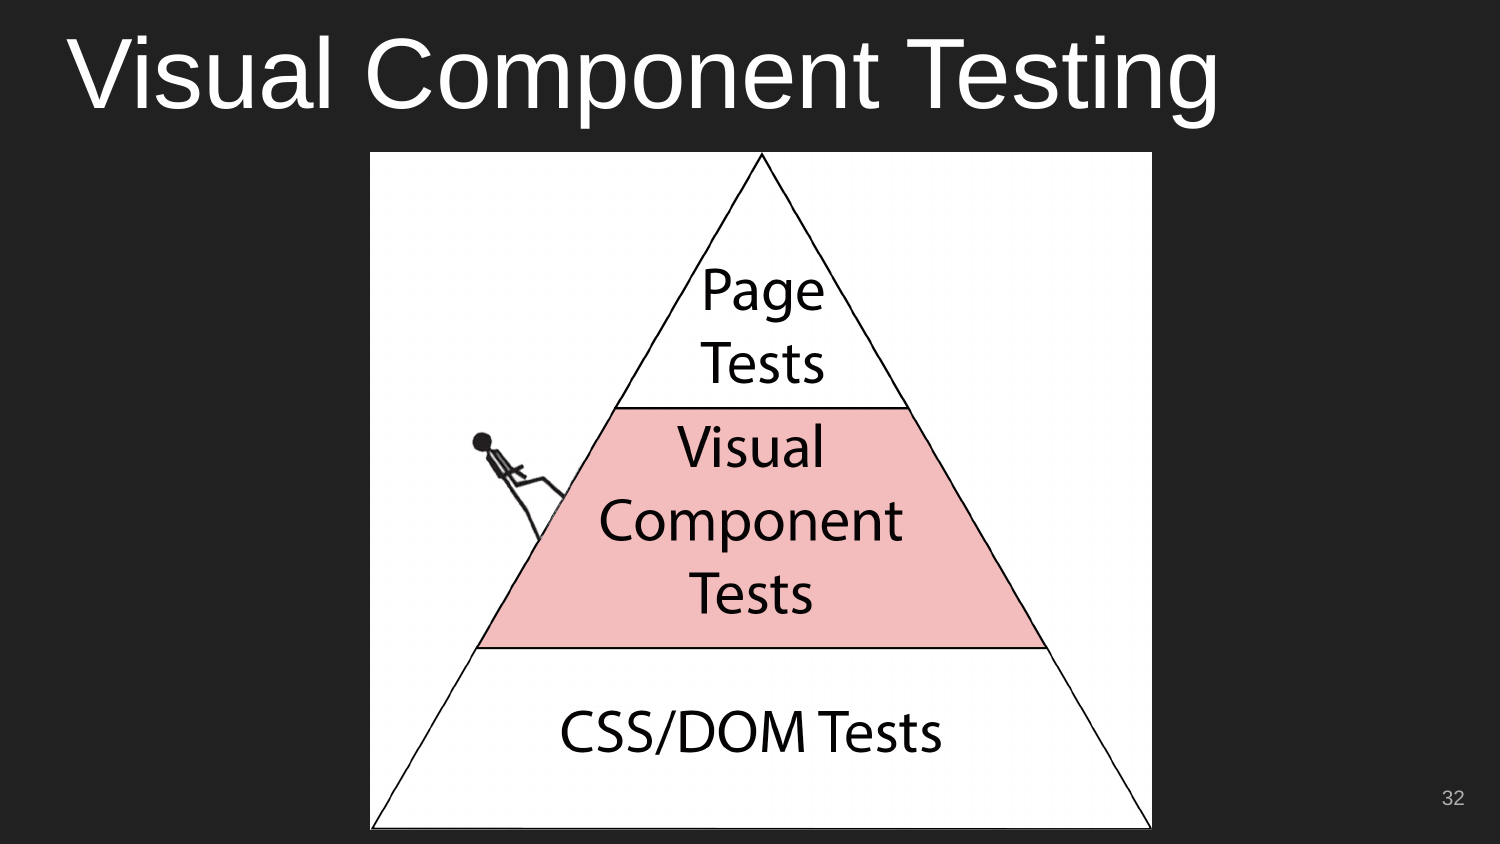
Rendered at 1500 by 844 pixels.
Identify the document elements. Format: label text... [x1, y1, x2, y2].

picture [370, 152, 1152, 830]
title Visual Component Testing [51, 0, 1449, 88]
slide_number ‹#› [1389, 764, 1480, 830]
